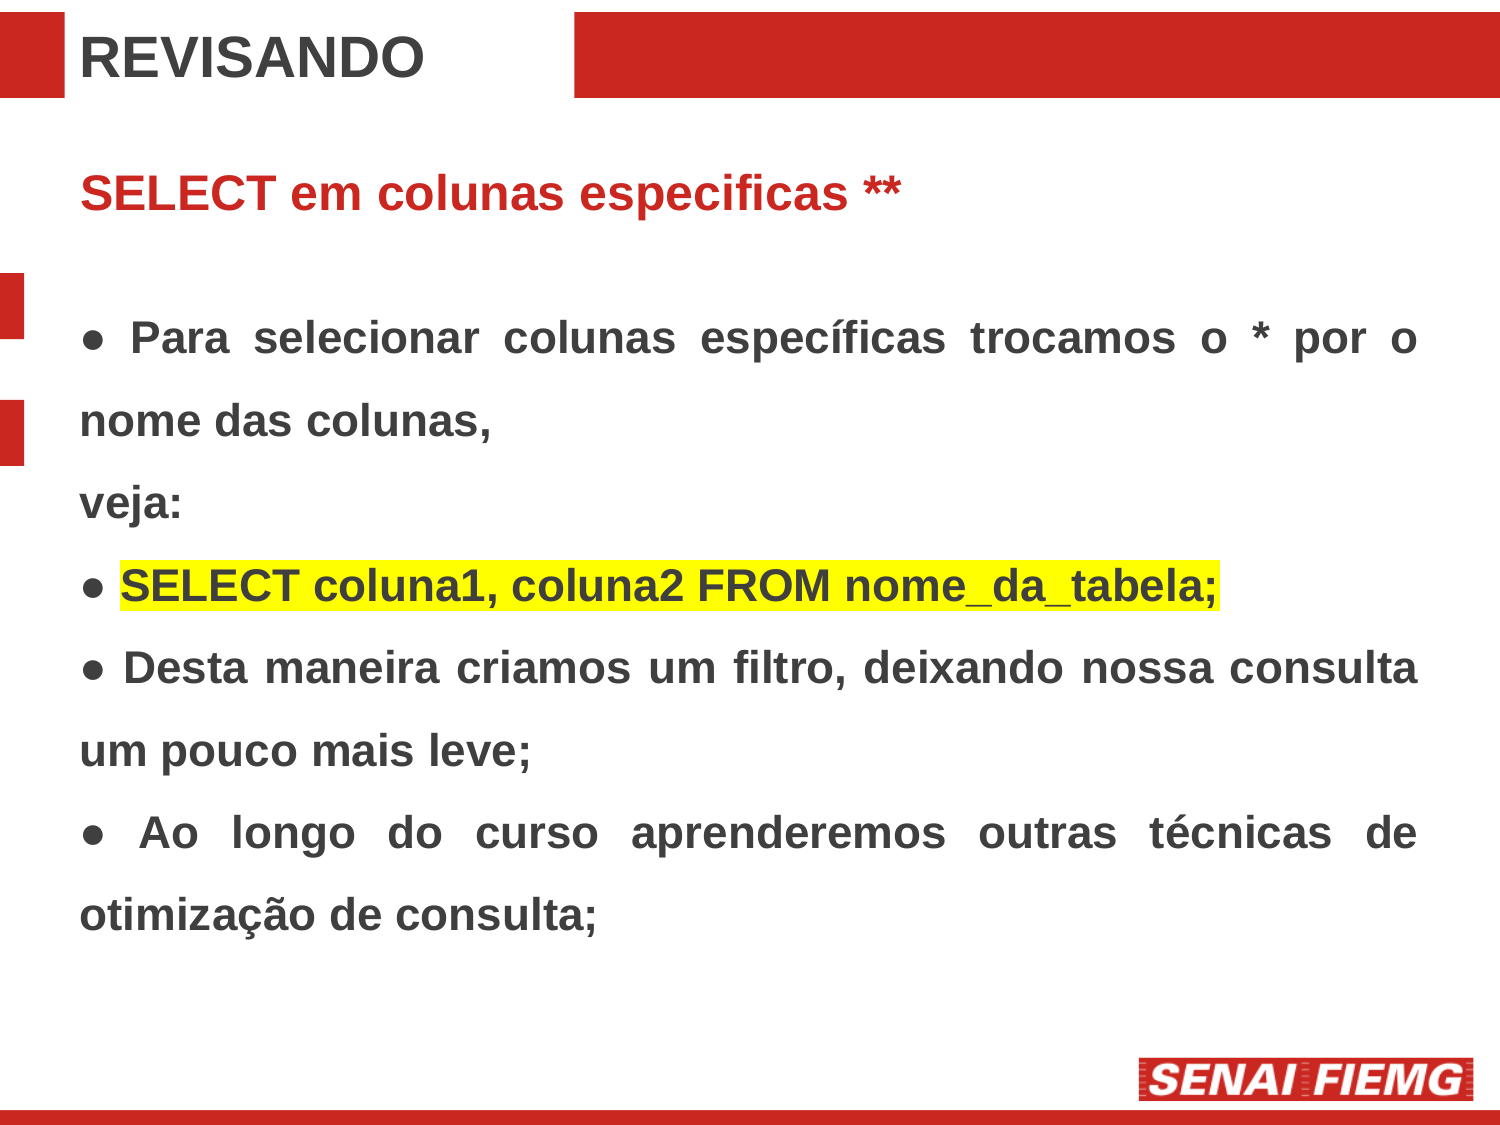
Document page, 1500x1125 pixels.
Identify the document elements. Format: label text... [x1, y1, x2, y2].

text_box [0, 273, 25, 340]
text_box [574, 12, 1500, 98]
text_box SELECT em colunas especificas ** [65, 152, 1436, 229]
picture [1131, 1047, 1500, 1125]
text_box ● Para selecionar colunas específicas trocamos o * por o nome das colunas, veja: ● SELECT coluna1, coluna2 FROM nome_da_tabela; ● Desta maneira criamos um filtro, deixando nossa consulta um pouco mais leve; ● Ao longo do curso aprenderemos outras técnicas de otimização de consulta; [64, 272, 1435, 962]
text_box [0, 399, 25, 466]
text_box [0, 1110, 1126, 1125]
text_box REVISANDO [65, 12, 574, 98]
text_box [0, 12, 65, 98]
